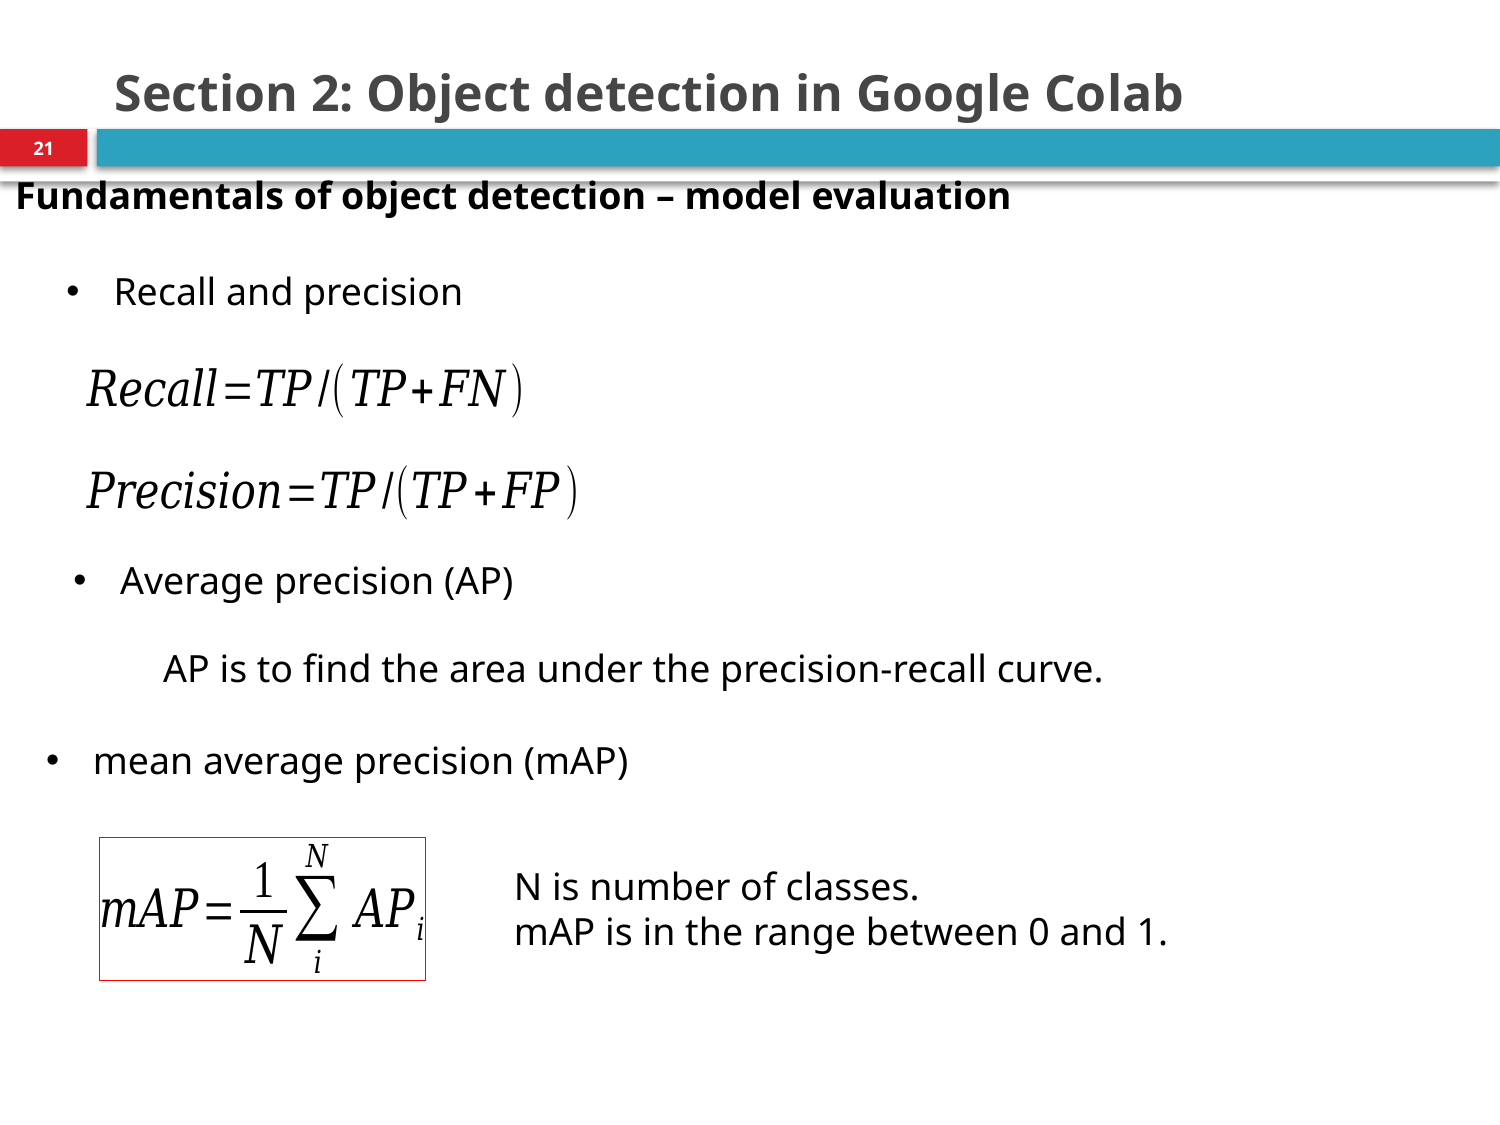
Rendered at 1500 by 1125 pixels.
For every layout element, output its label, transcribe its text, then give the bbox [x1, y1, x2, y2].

text_box Average precision (AP) [58, 549, 529, 610]
text_box mean average precision (mAP) [31, 730, 644, 790]
slide_number 21 [0, 129, 88, 164]
text_box Recall and precision [51, 260, 479, 321]
text_box Fundamentals of object detection – model evaluation [0, 164, 1028, 225]
text_box N is number of classes. mAP is in the range between 0 and 1. [499, 855, 1184, 961]
text_box AP is to find the area under the precision-recall curve. [148, 637, 1130, 698]
title Section 2: Object detection in Google Colab [99, 25, 1438, 129]
